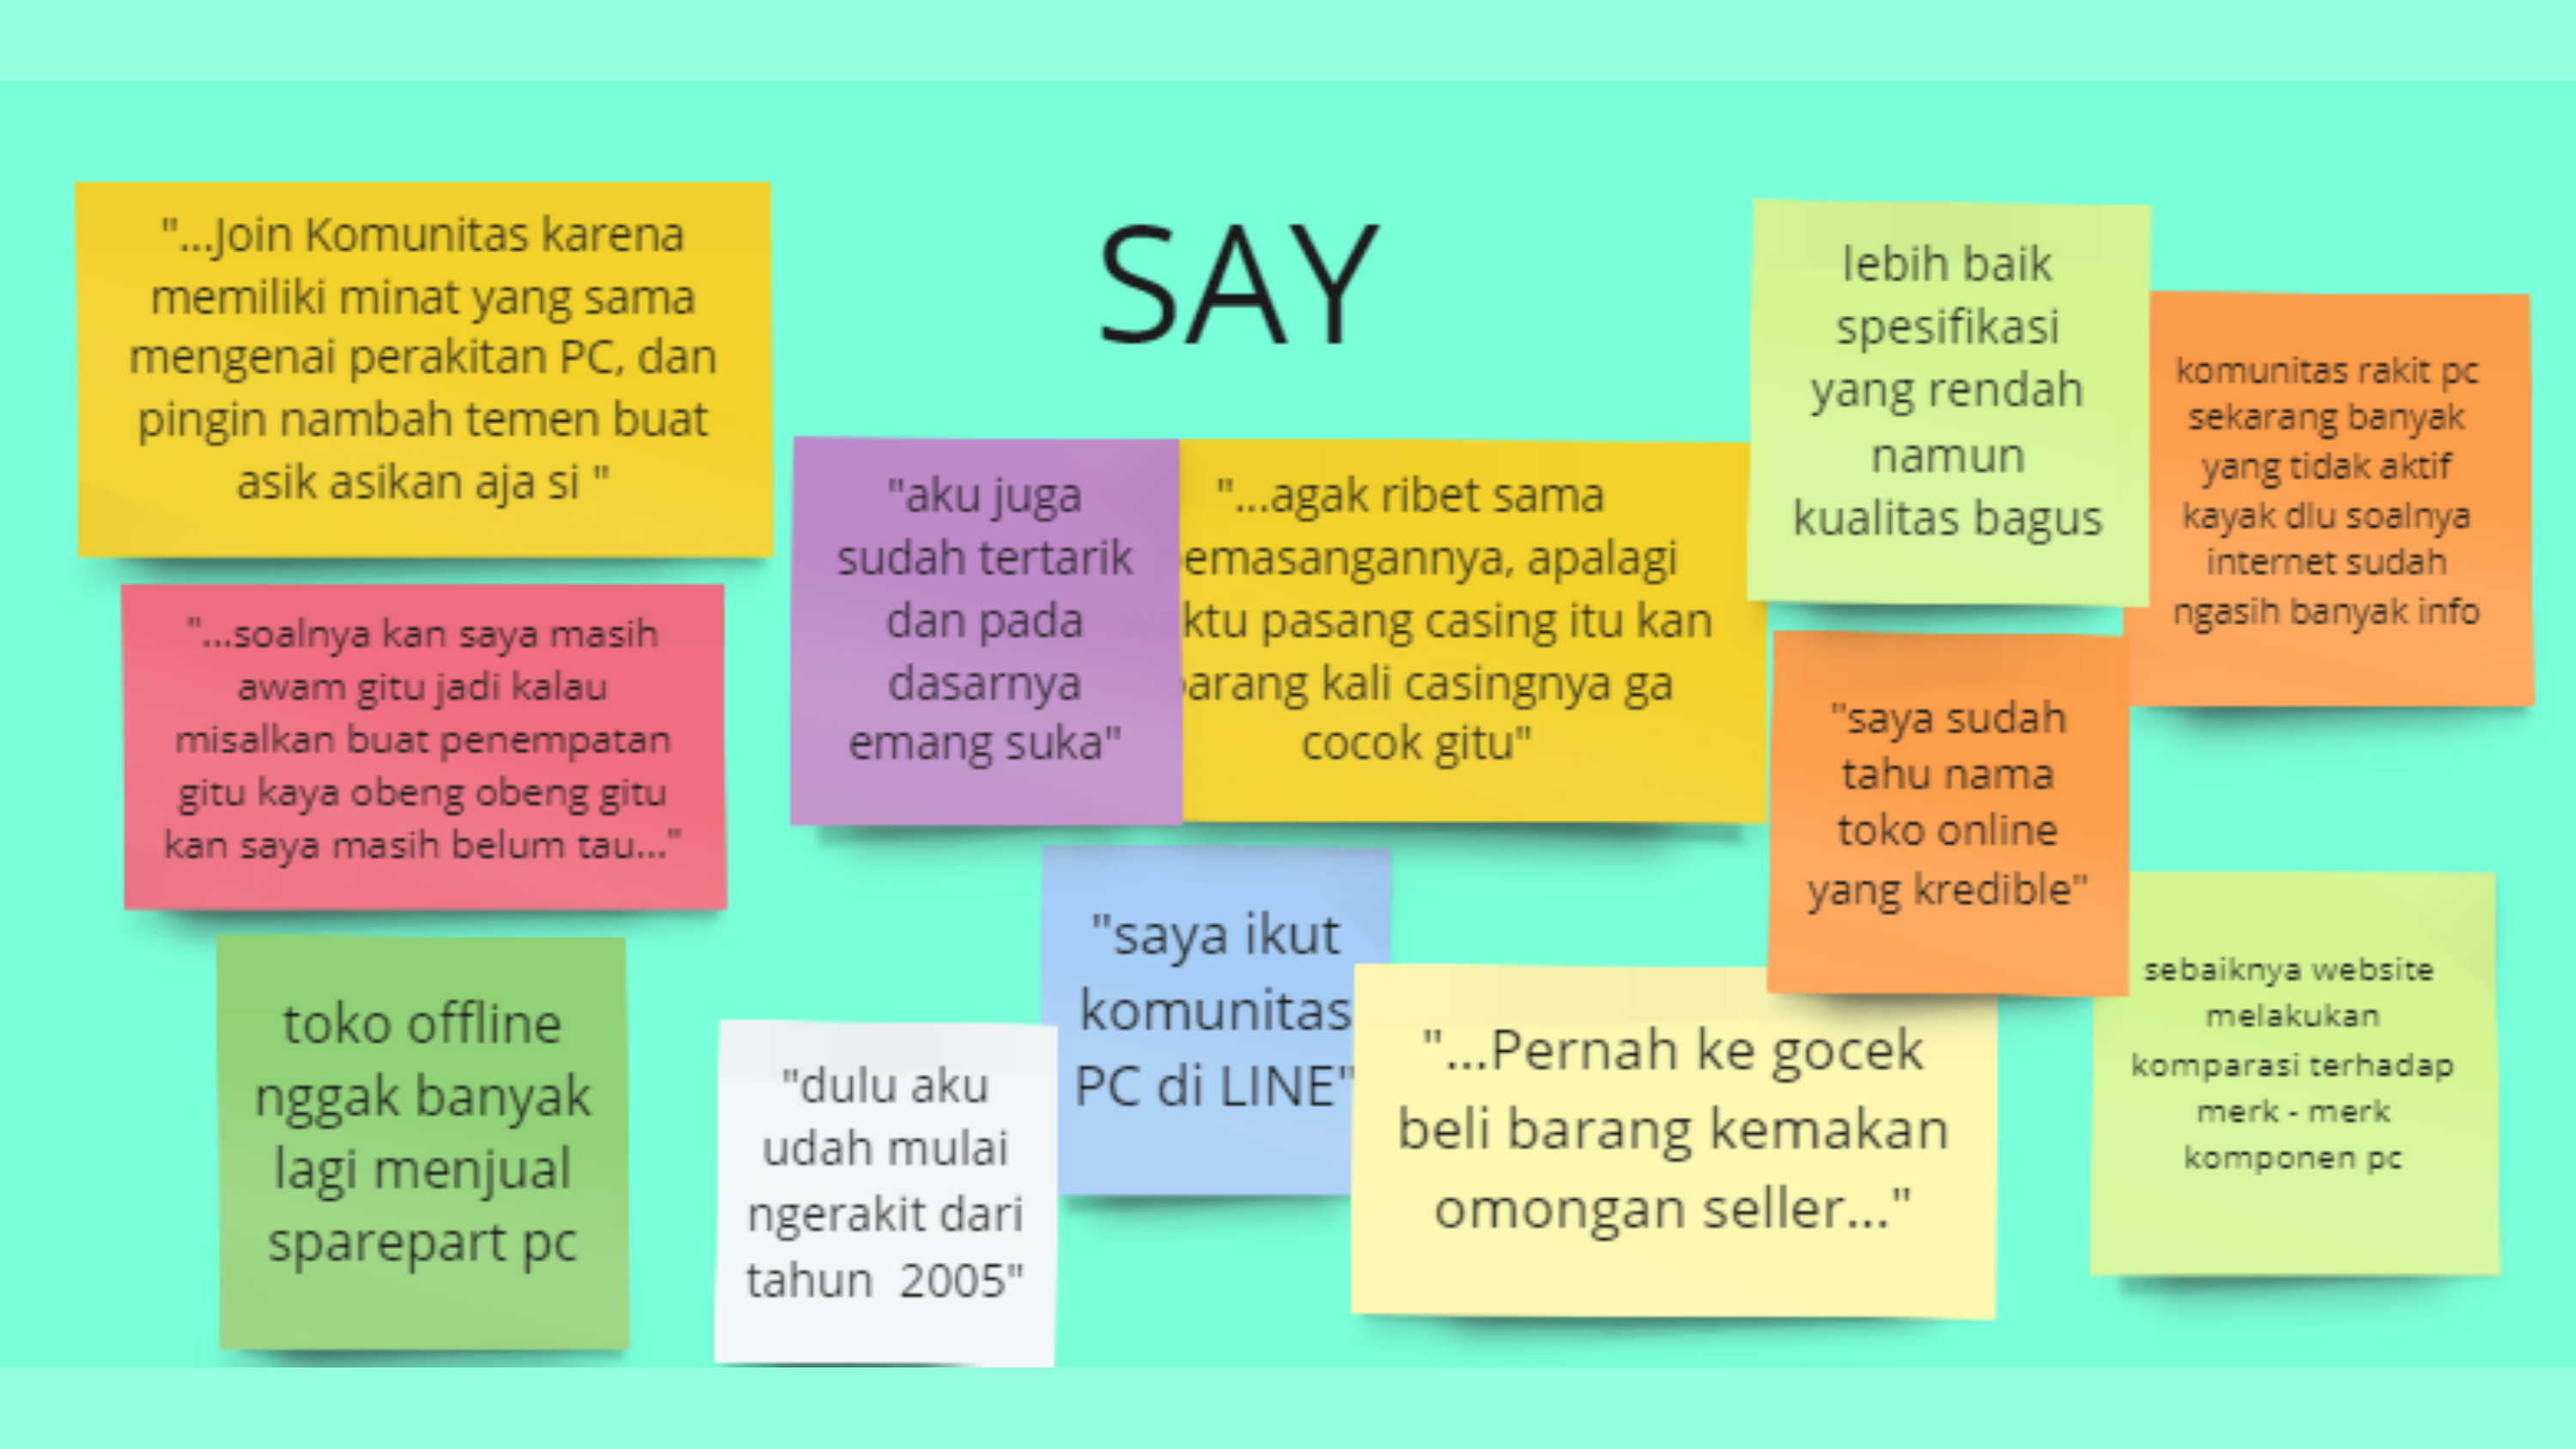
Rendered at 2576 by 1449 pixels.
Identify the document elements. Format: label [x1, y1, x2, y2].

picture [0, 81, 2576, 1367]
